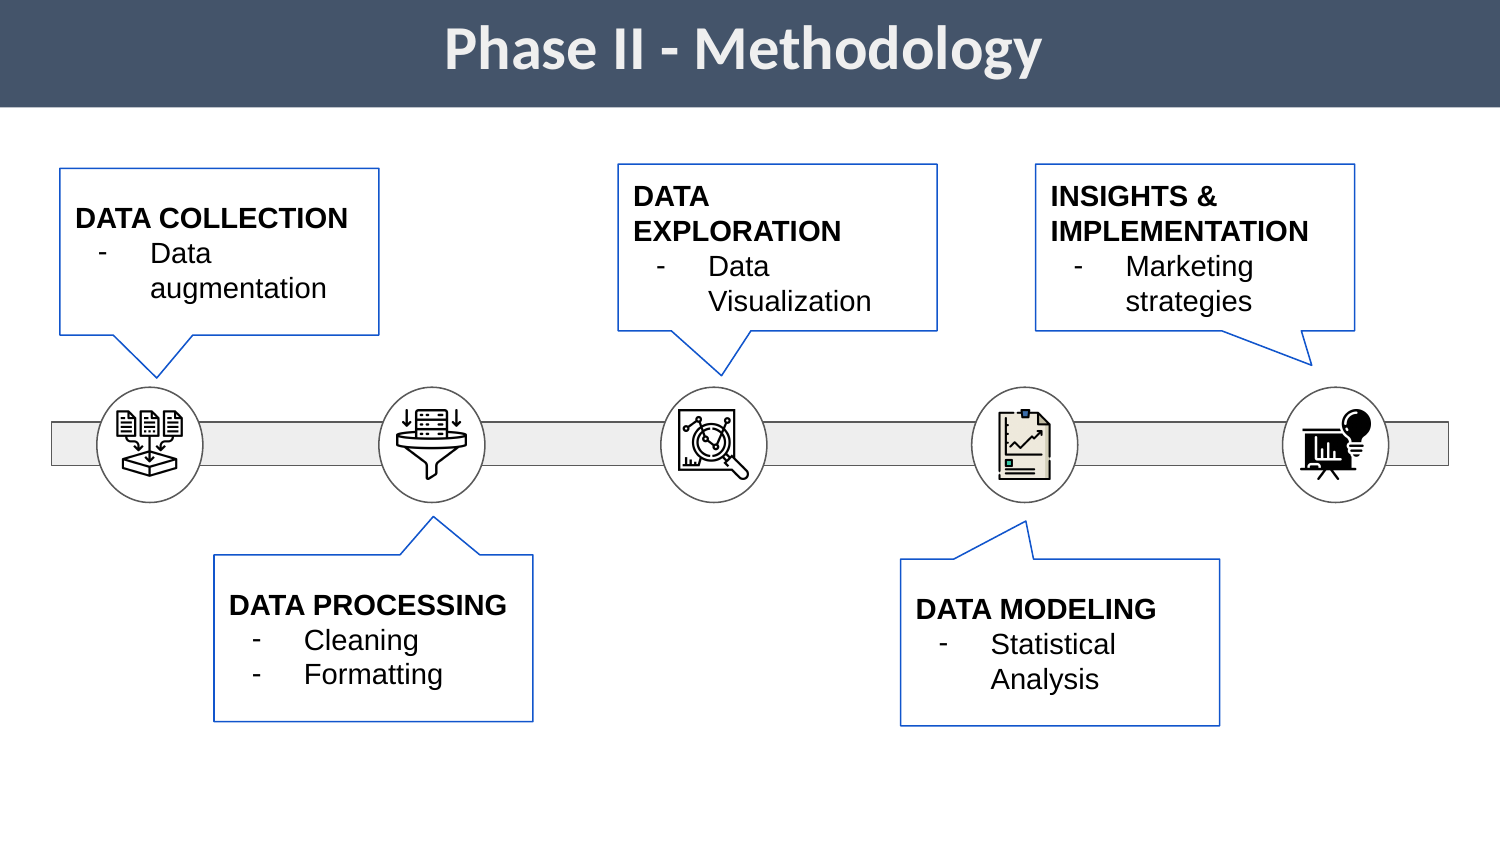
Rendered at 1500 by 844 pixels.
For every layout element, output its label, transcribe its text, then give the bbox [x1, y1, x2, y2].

text_box [199, 421, 383, 466]
text_box INSIGHTS & IMPLEMENTATION Marketing strategies [1035, 164, 1355, 366]
text_box [971, 387, 1078, 503]
picture [396, 409, 467, 481]
text_box [763, 421, 976, 466]
text_box DATA EXPLORATION Data Visualization [618, 164, 938, 376]
text_box DATA MODELING Statistical Analysis [900, 521, 1220, 726]
text_box [1074, 421, 1286, 466]
text_box [660, 387, 767, 503]
text_box DATA PROCESSING Cleaning Formatting [214, 516, 533, 722]
text_box [96, 387, 203, 503]
text_box Phase II - Methodology [0, 0, 1500, 108]
picture [678, 409, 750, 481]
picture [114, 408, 185, 479]
picture [1300, 409, 1371, 481]
text_box [481, 421, 665, 466]
text_box [1282, 387, 1389, 503]
text_box DATA COLLECTION Data augmentation [59, 168, 379, 379]
picture [989, 409, 1060, 481]
text_box [1385, 421, 1449, 466]
text_box [378, 387, 485, 503]
text_box [51, 421, 101, 466]
